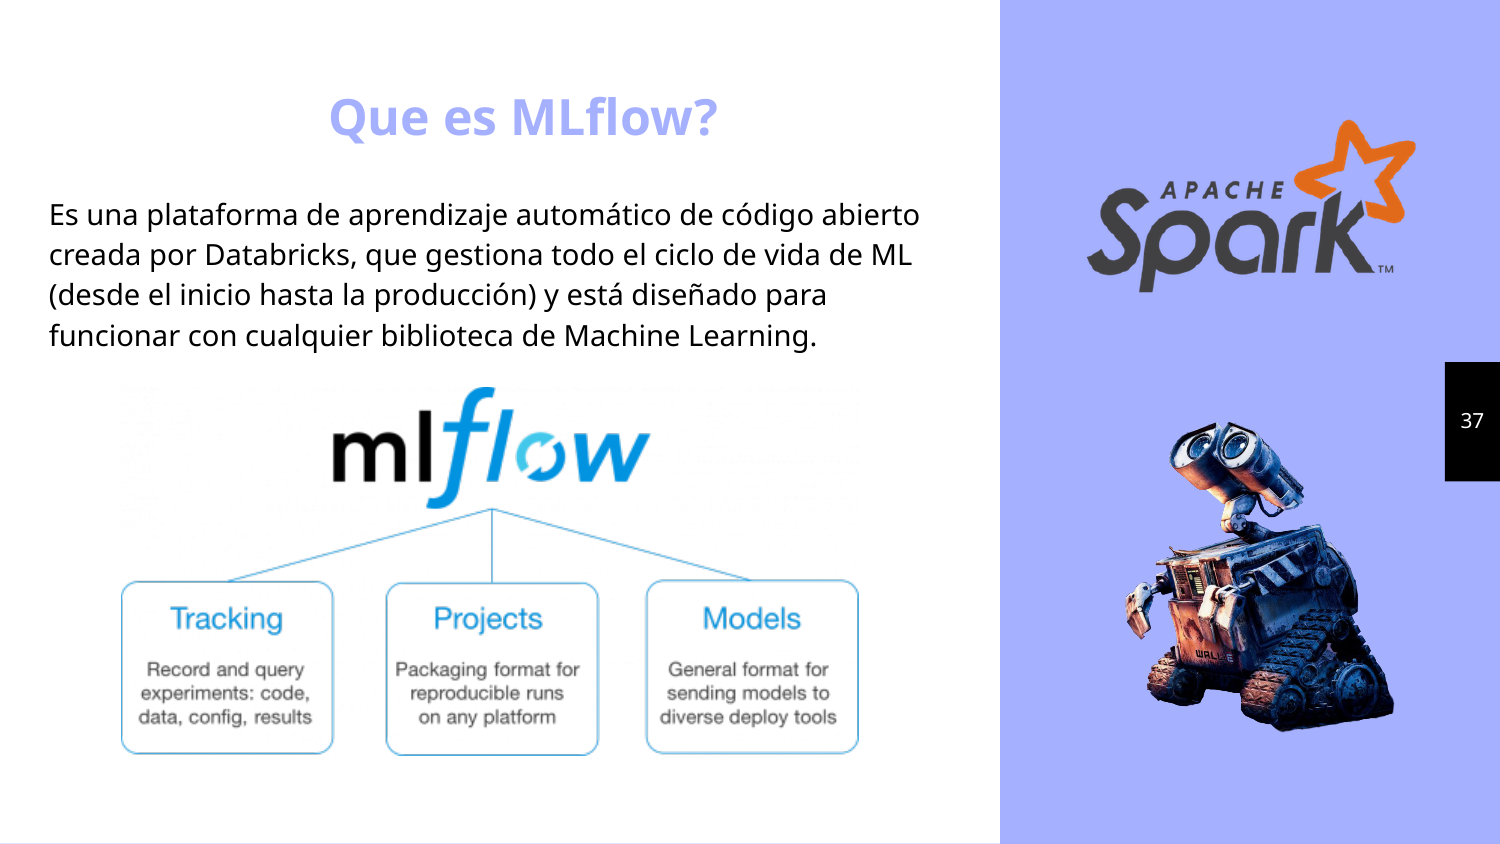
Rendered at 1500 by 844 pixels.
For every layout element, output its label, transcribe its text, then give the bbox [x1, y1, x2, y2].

slide_number ‹#› [1444, 362, 1500, 482]
picture [121, 386, 859, 756]
picture [1096, 399, 1406, 744]
list Es una plataforma de aprendizaje automático de código abierto creada por Databricks, que gestiona todo el ciclo de vida de ML (desde el inicio hasta la producción) y está diseñado para funcionar con cualquier biblioteca de Machine Learning. [33, 205, 972, 426]
title Que es MLflow? [65, 29, 981, 161]
picture [1085, 118, 1417, 295]
